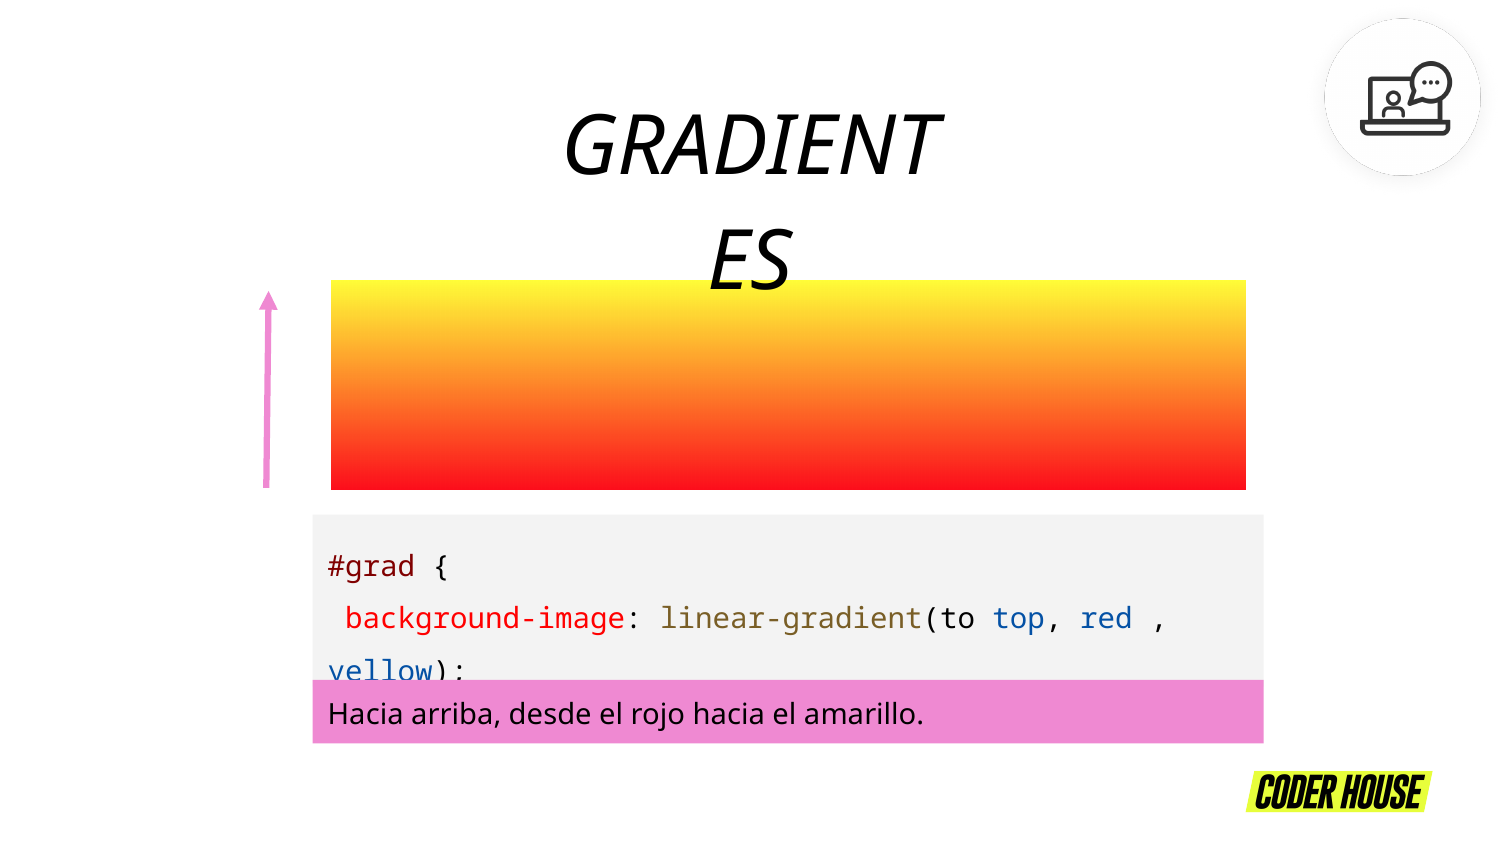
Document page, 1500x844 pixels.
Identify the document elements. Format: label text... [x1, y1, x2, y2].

picture [1305, 0, 1500, 195]
text_box GRADIENTES [530, 61, 970, 176]
text_box Hacia arriba, desde el rojo hacia el amarillo. [312, 679, 1264, 744]
text_box #grad { background-image: linear-gradient(to top, red , yellow); } [312, 514, 1264, 679]
picture [1241, 764, 1437, 819]
picture [328, 273, 1248, 499]
